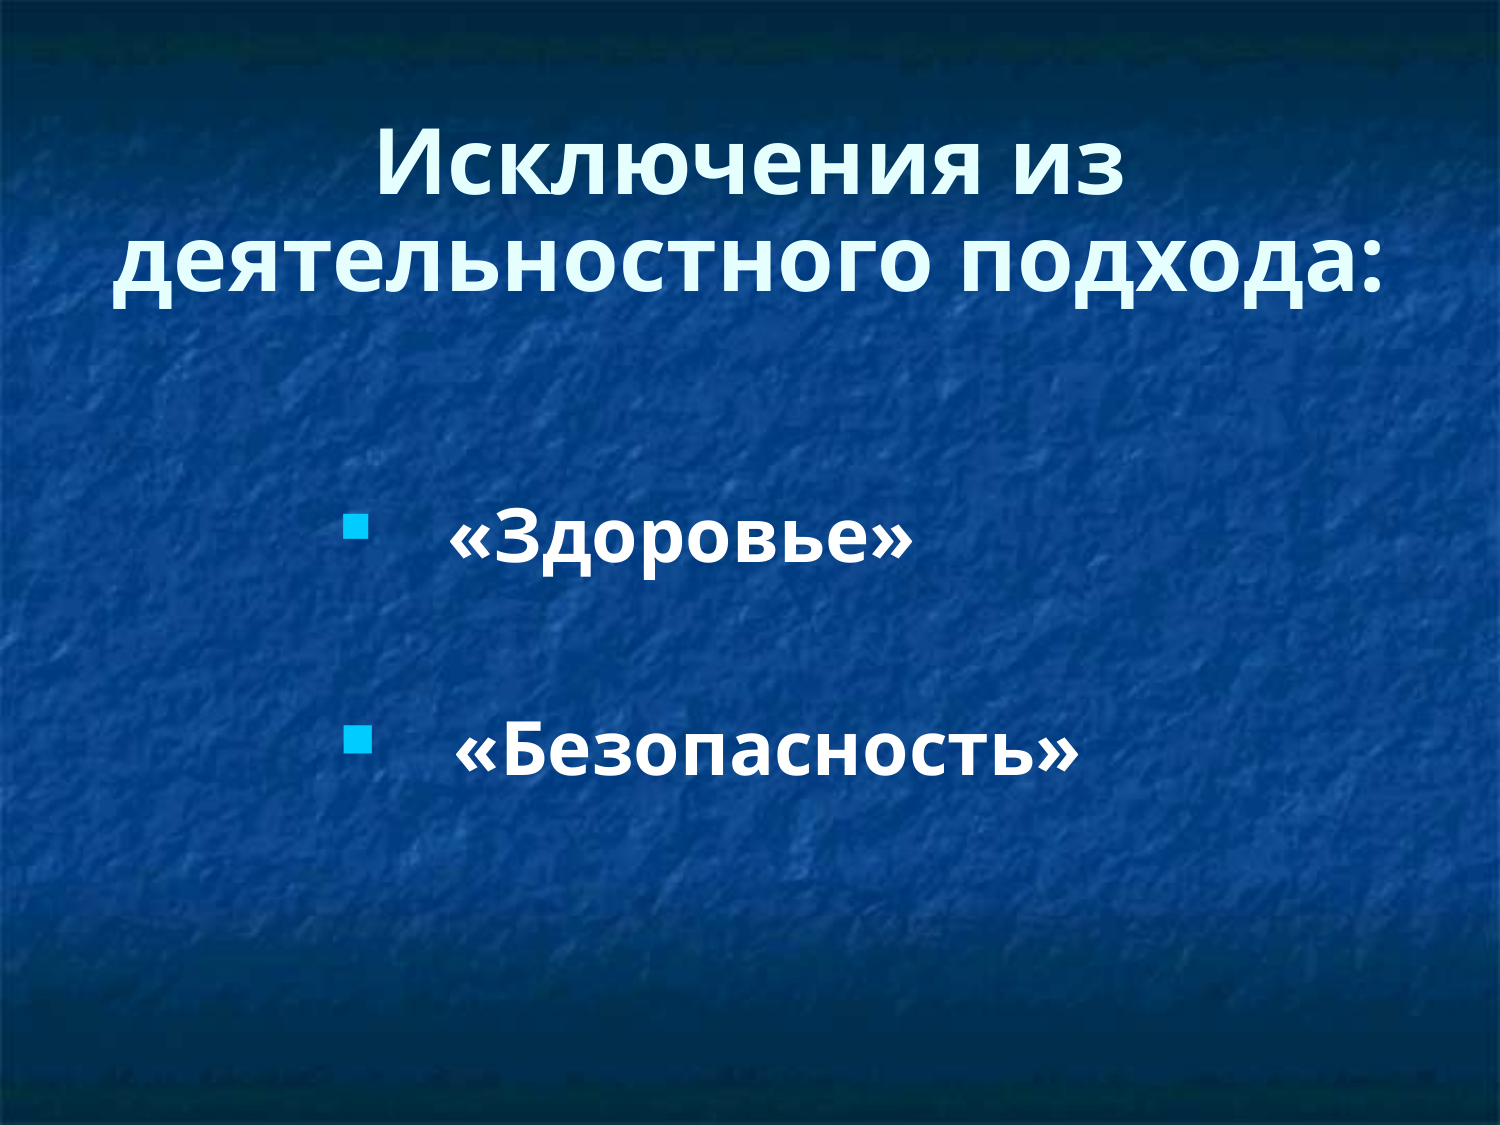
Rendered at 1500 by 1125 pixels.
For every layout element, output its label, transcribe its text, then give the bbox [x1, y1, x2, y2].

picture [0, 0, 1500, 1125]
subtitle «Здоровье» «Безопасность» [324, 479, 1247, 906]
title Исключения из деятельностного подхода: [74, 77, 1425, 362]
